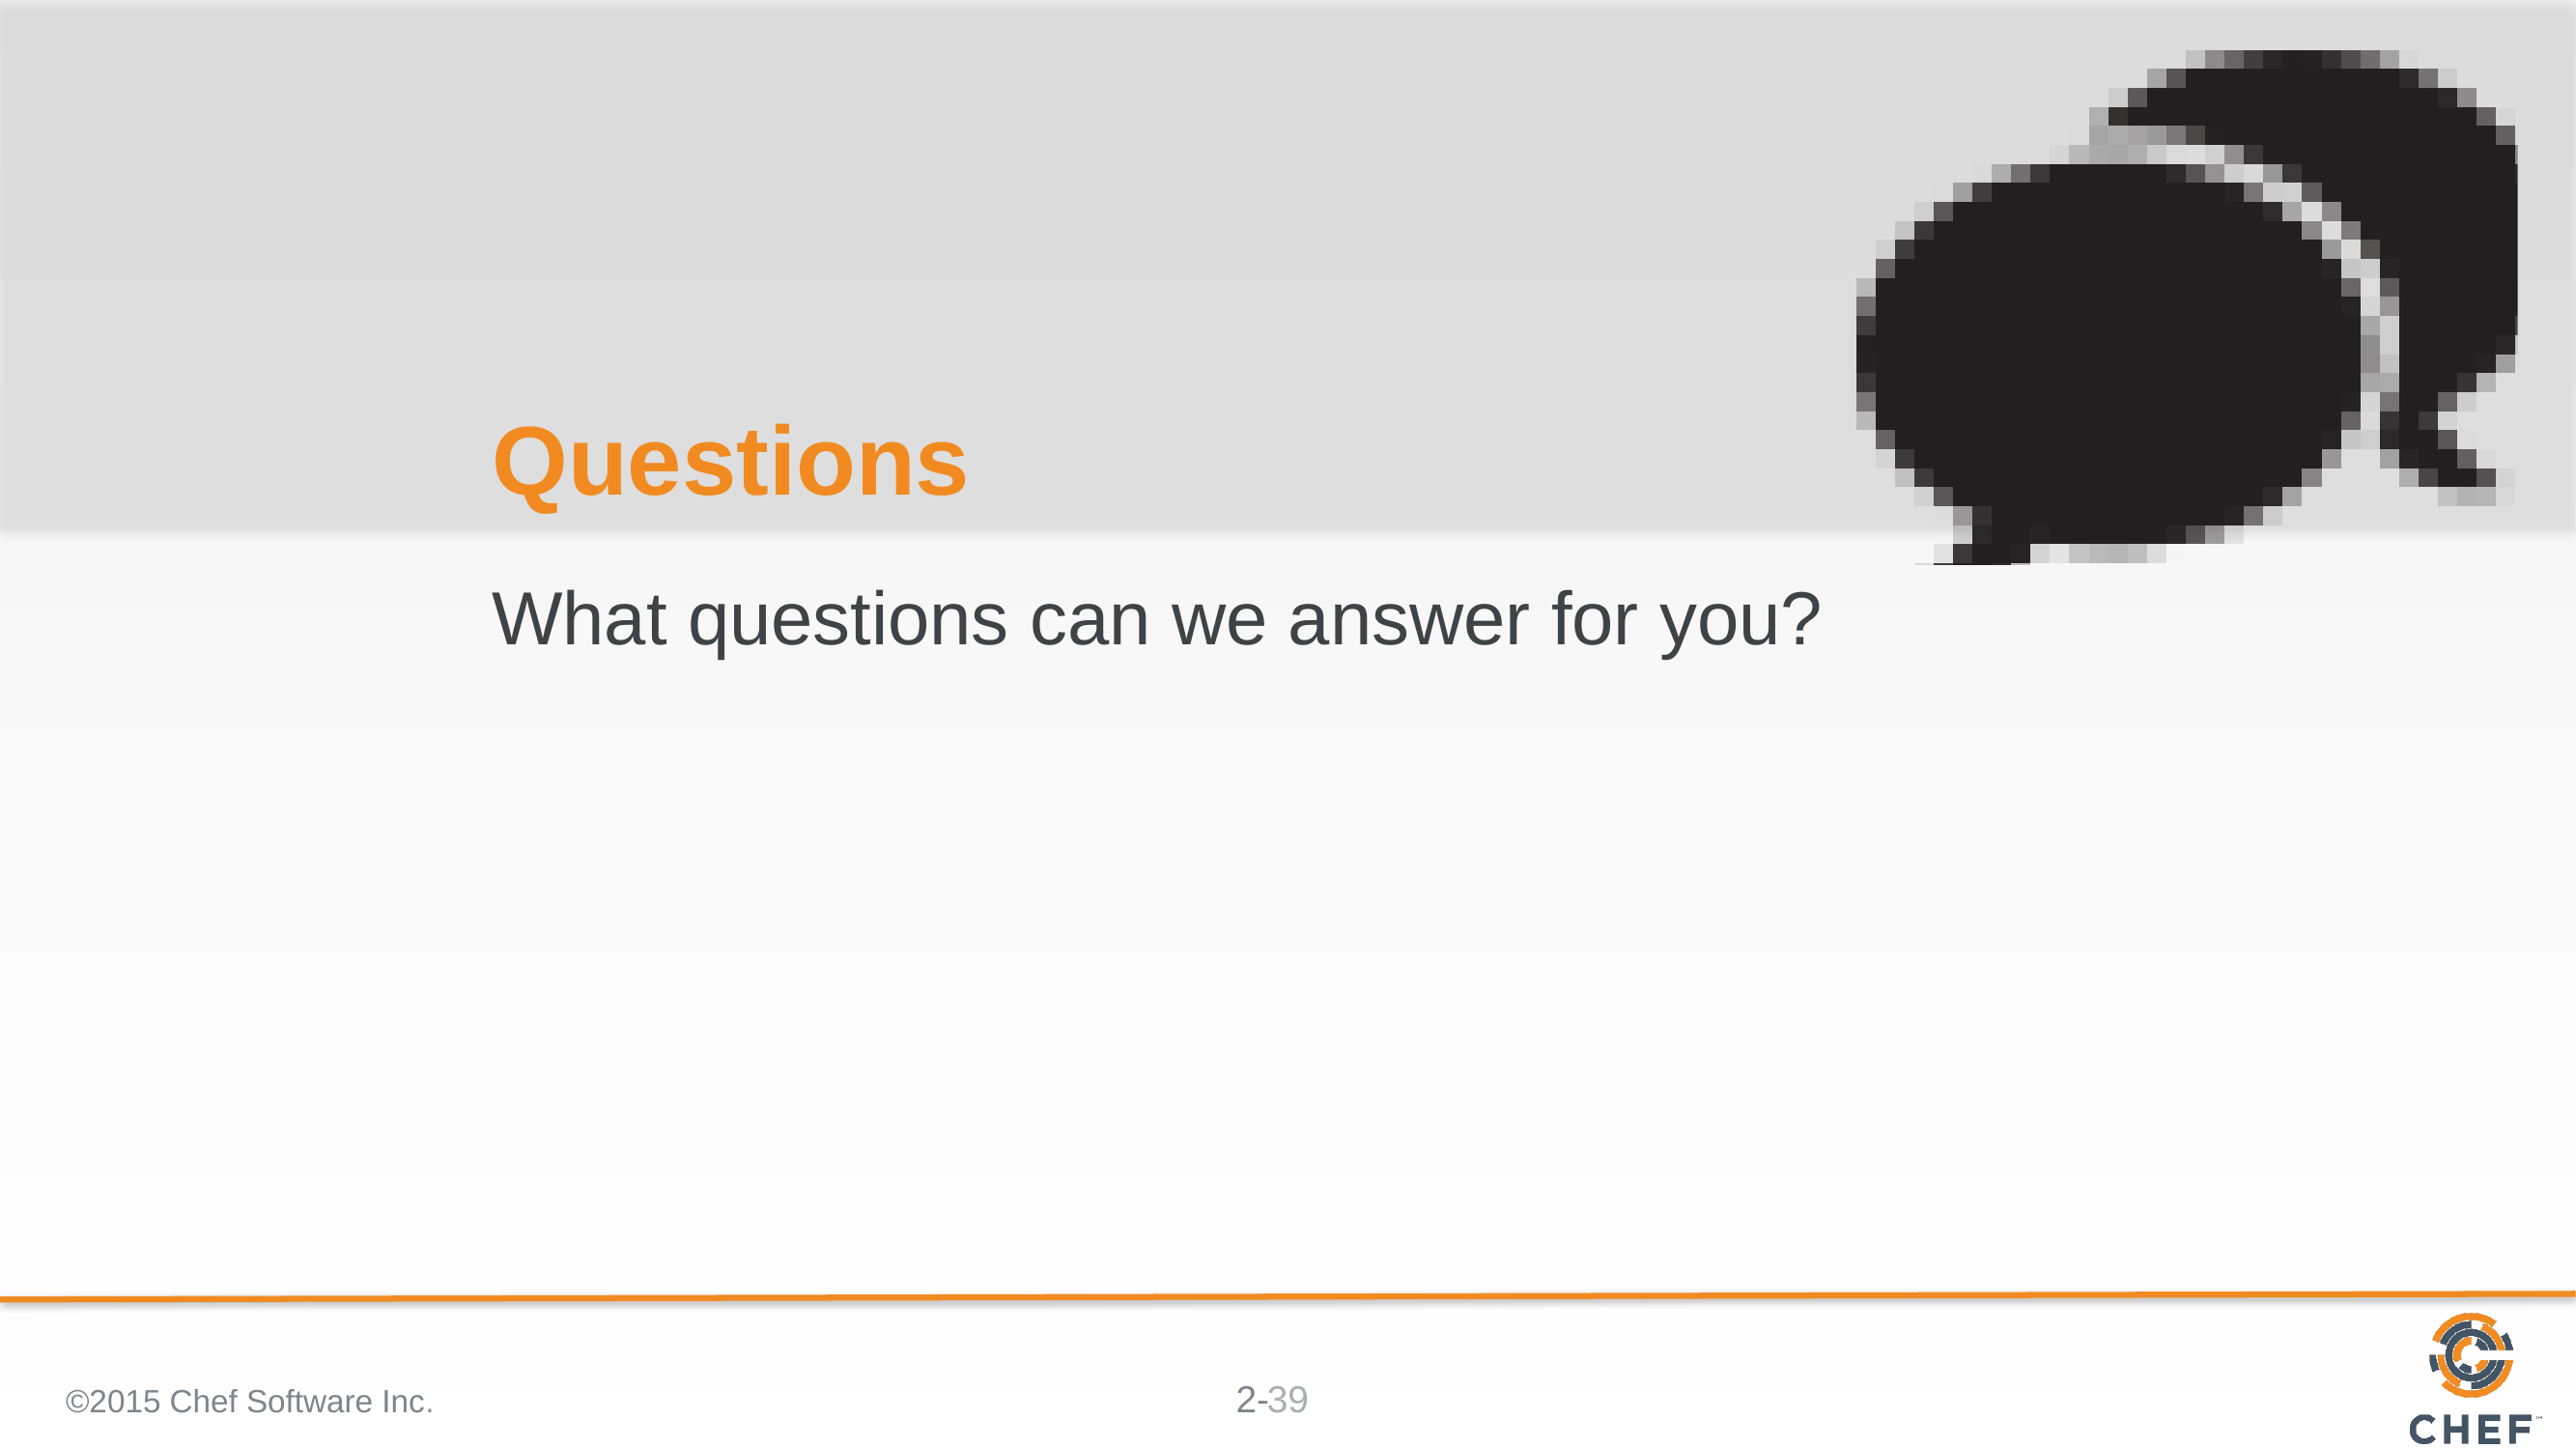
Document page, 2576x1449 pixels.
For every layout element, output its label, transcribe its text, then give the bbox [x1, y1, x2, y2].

footer ©2015 Chef Software Inc. [51, 1359, 952, 1440]
slide_number 39 [998, 1359, 1578, 1437]
title Questions [477, 395, 2217, 531]
subtitle What questions can we answer for you? [477, 554, 2217, 959]
picture [2399, 1297, 2550, 1449]
